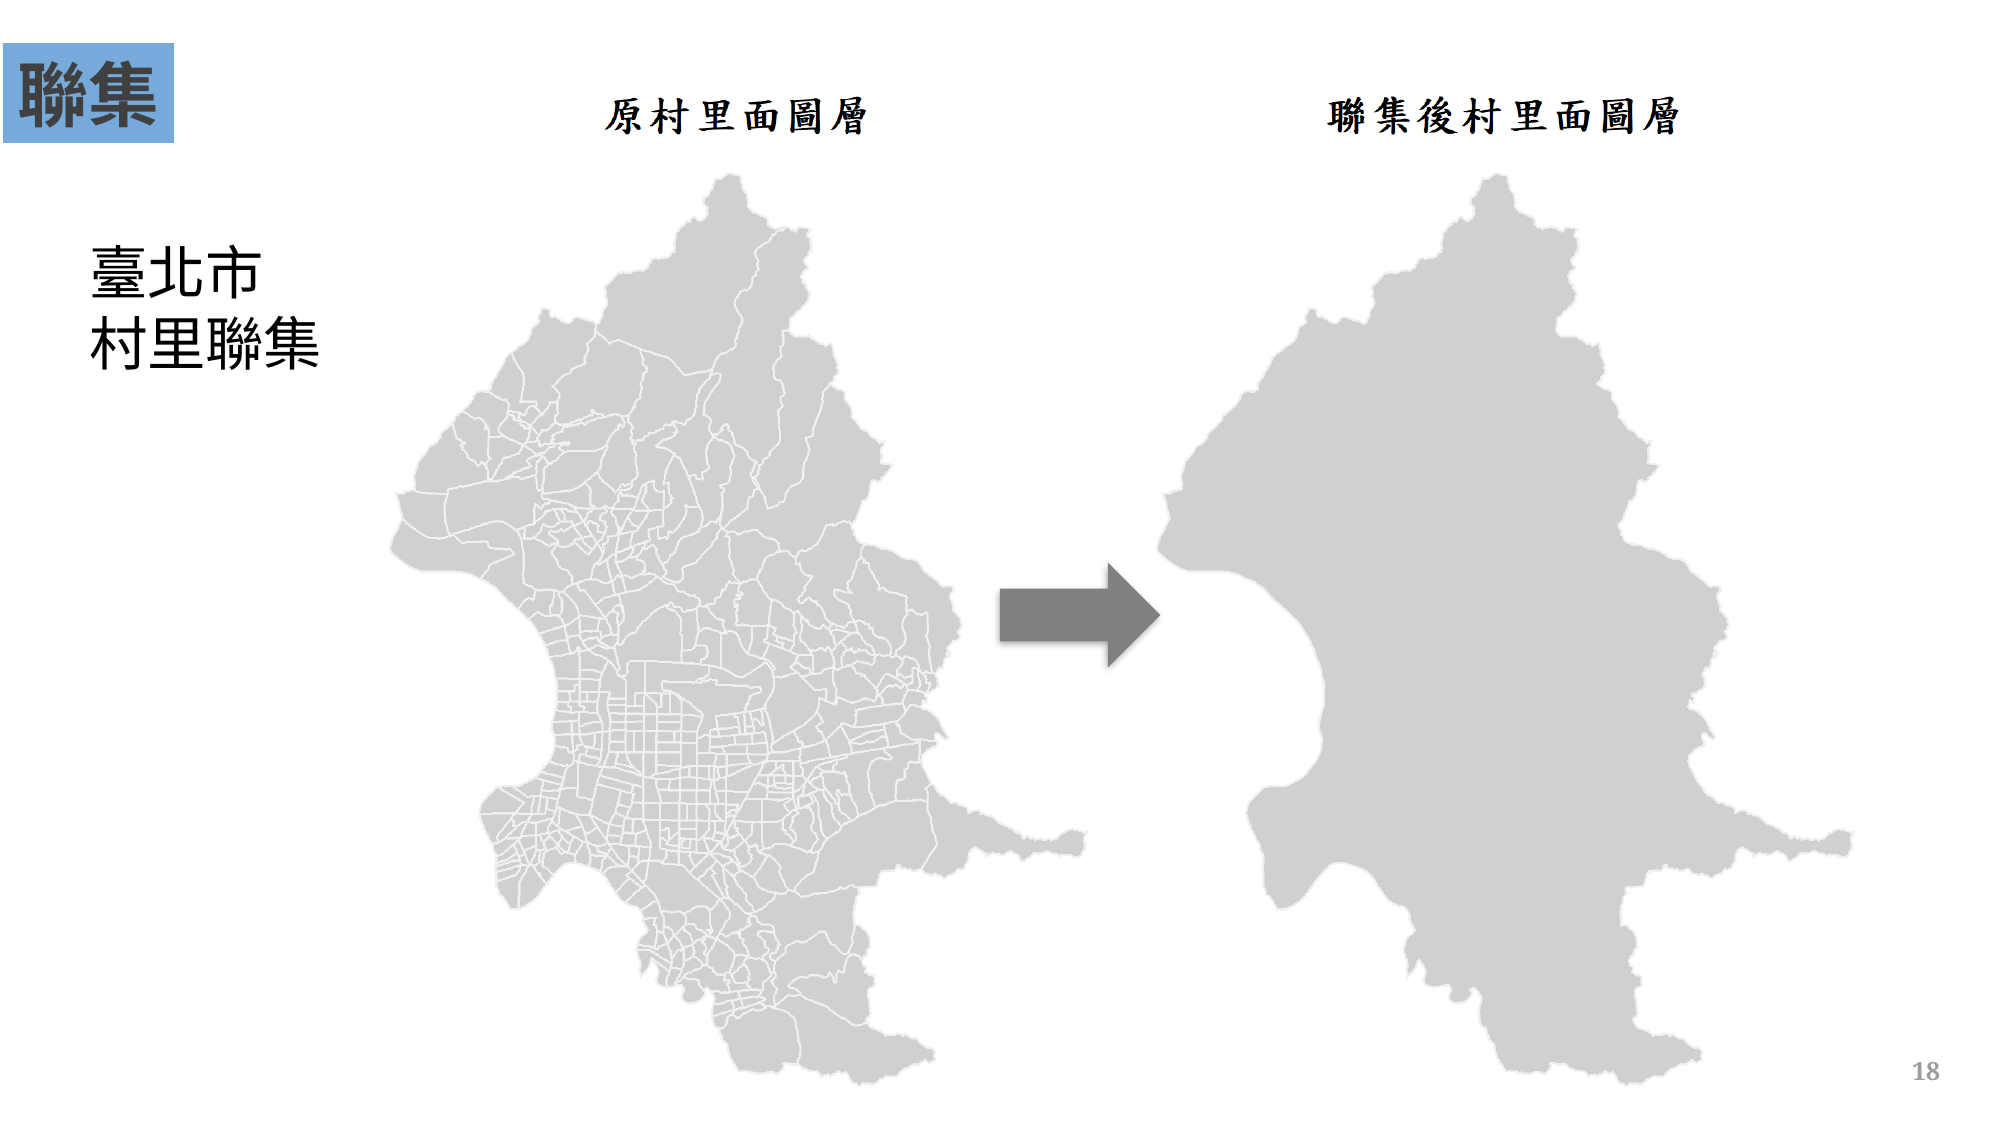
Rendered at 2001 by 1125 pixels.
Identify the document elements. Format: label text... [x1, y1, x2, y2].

picture [355, 77, 1871, 1103]
text_box 臺北市 村里聯集 [74, 229, 355, 385]
slide_number 18 [1871, 1042, 1955, 1103]
text_box 聯集 [2, 43, 175, 143]
